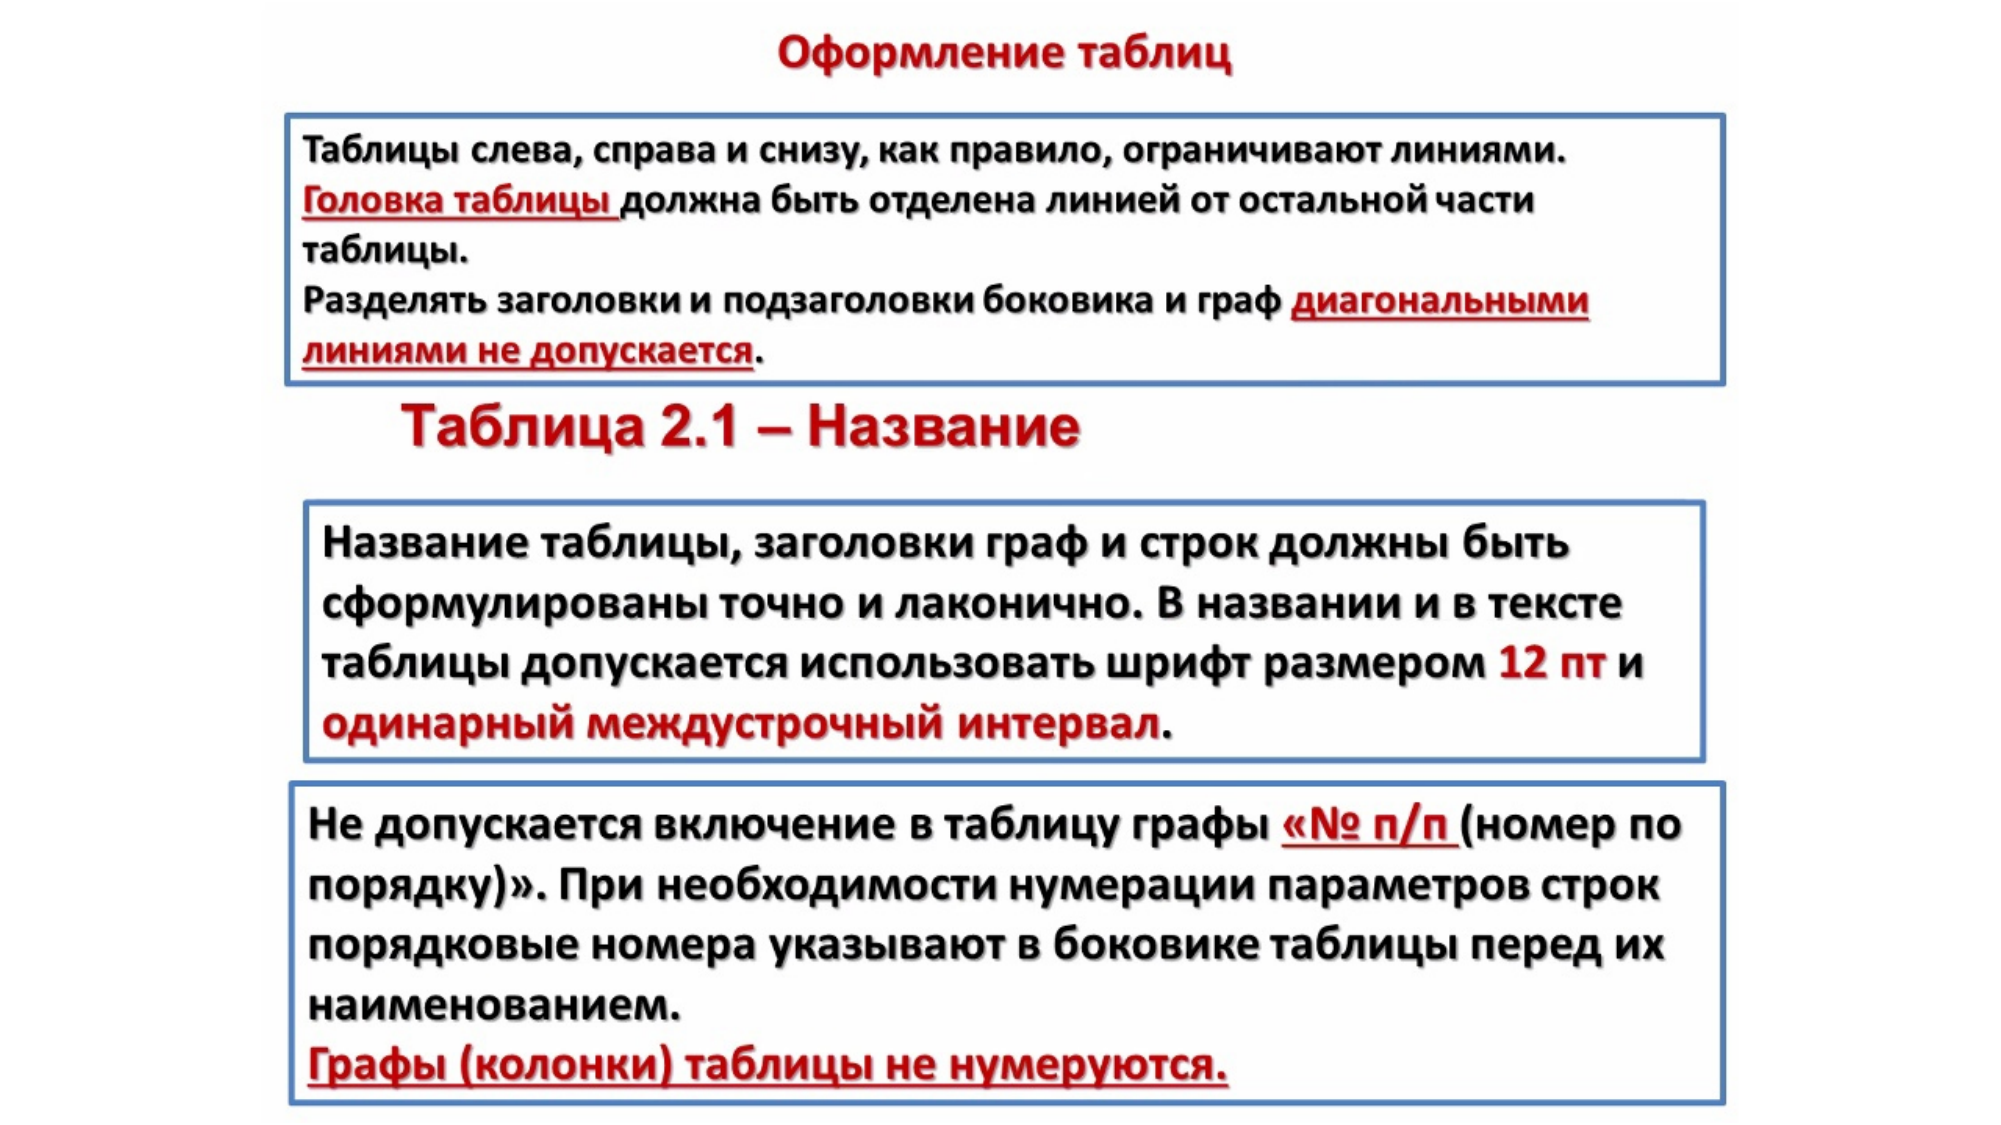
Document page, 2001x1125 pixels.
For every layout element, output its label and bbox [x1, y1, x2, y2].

picture [261, 2, 1739, 1123]
